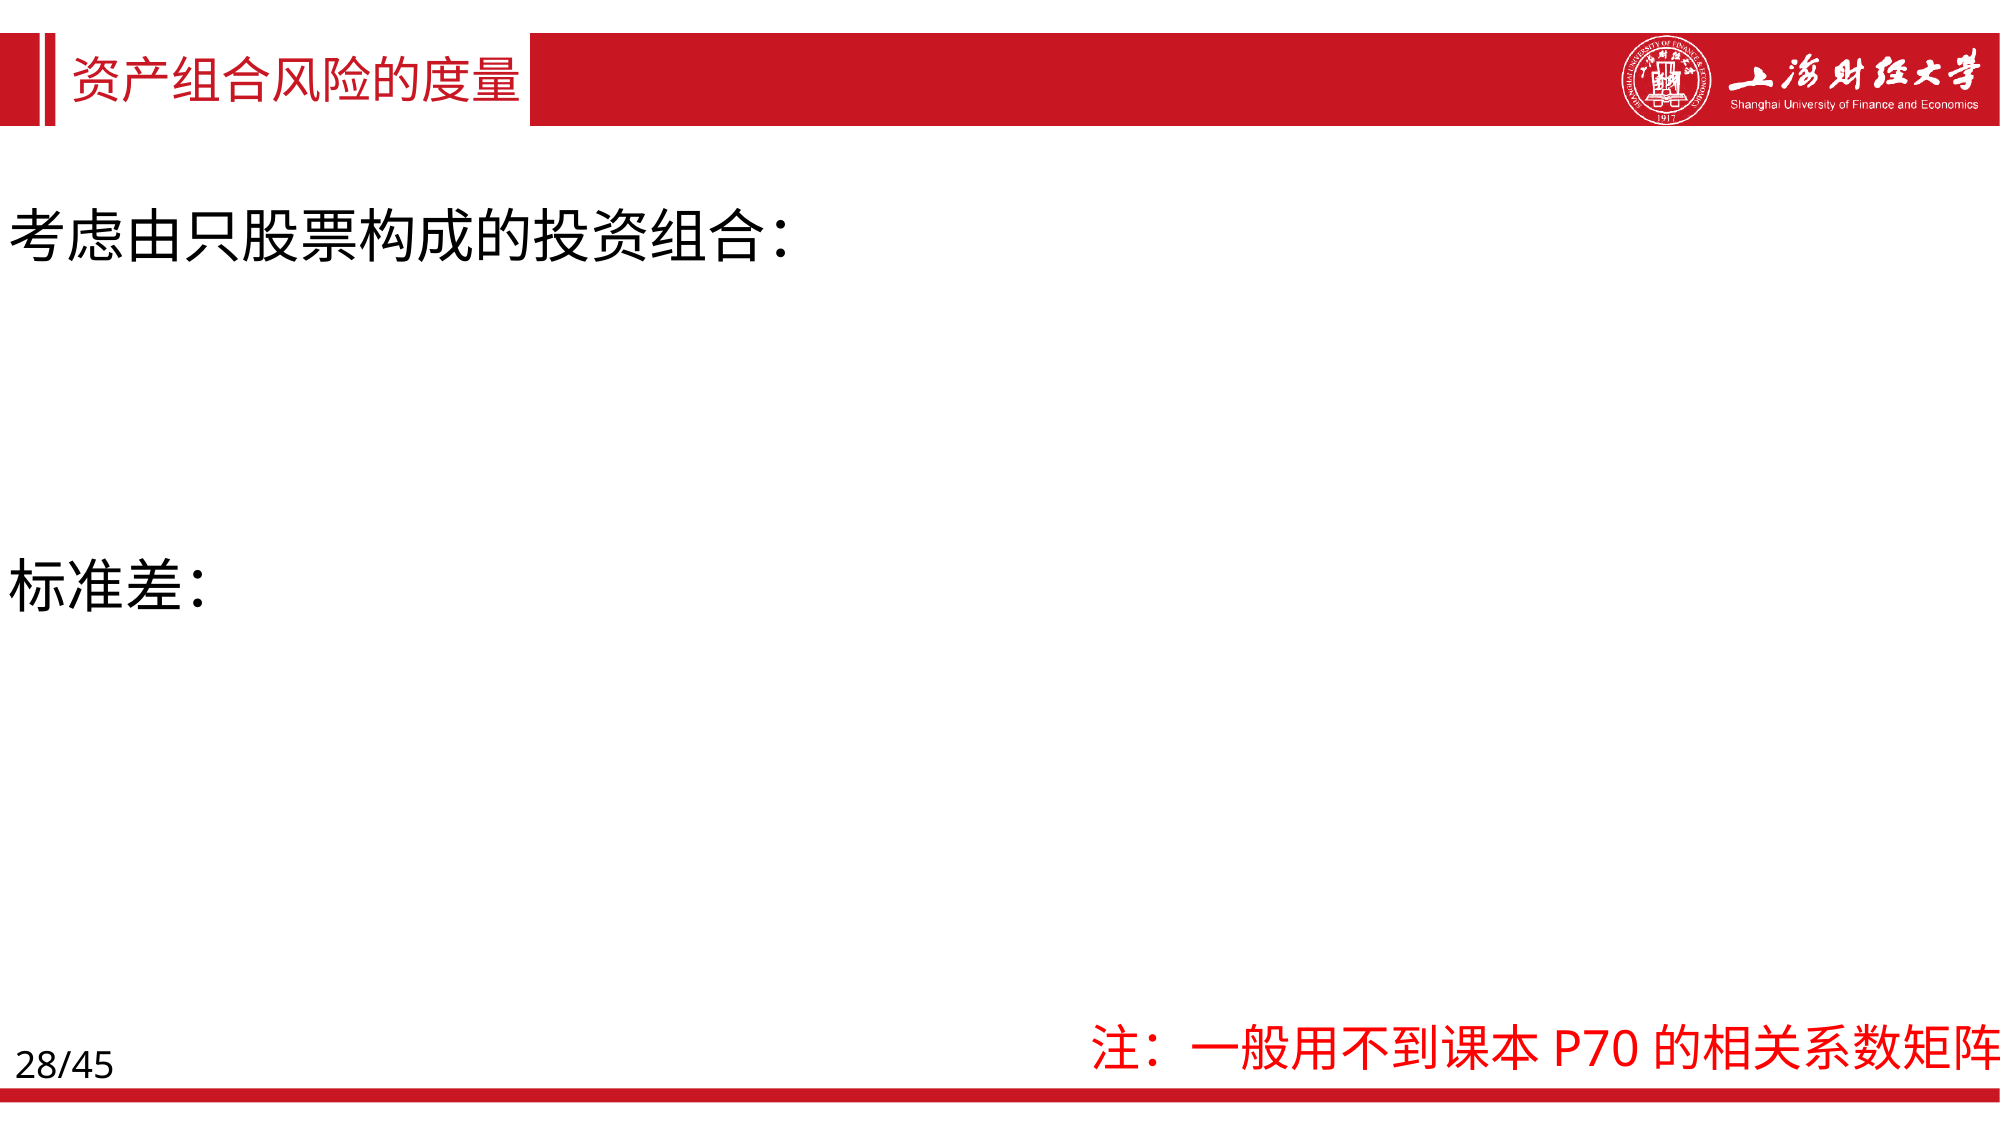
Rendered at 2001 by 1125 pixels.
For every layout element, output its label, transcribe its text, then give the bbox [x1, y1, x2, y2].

picture [1595, 0, 2000, 172]
text_box 资产组合风险的度量 [56, 41, 537, 116]
text_box 注：一般用不到课本P70的相关系数矩阵 [1076, 1009, 2000, 1085]
